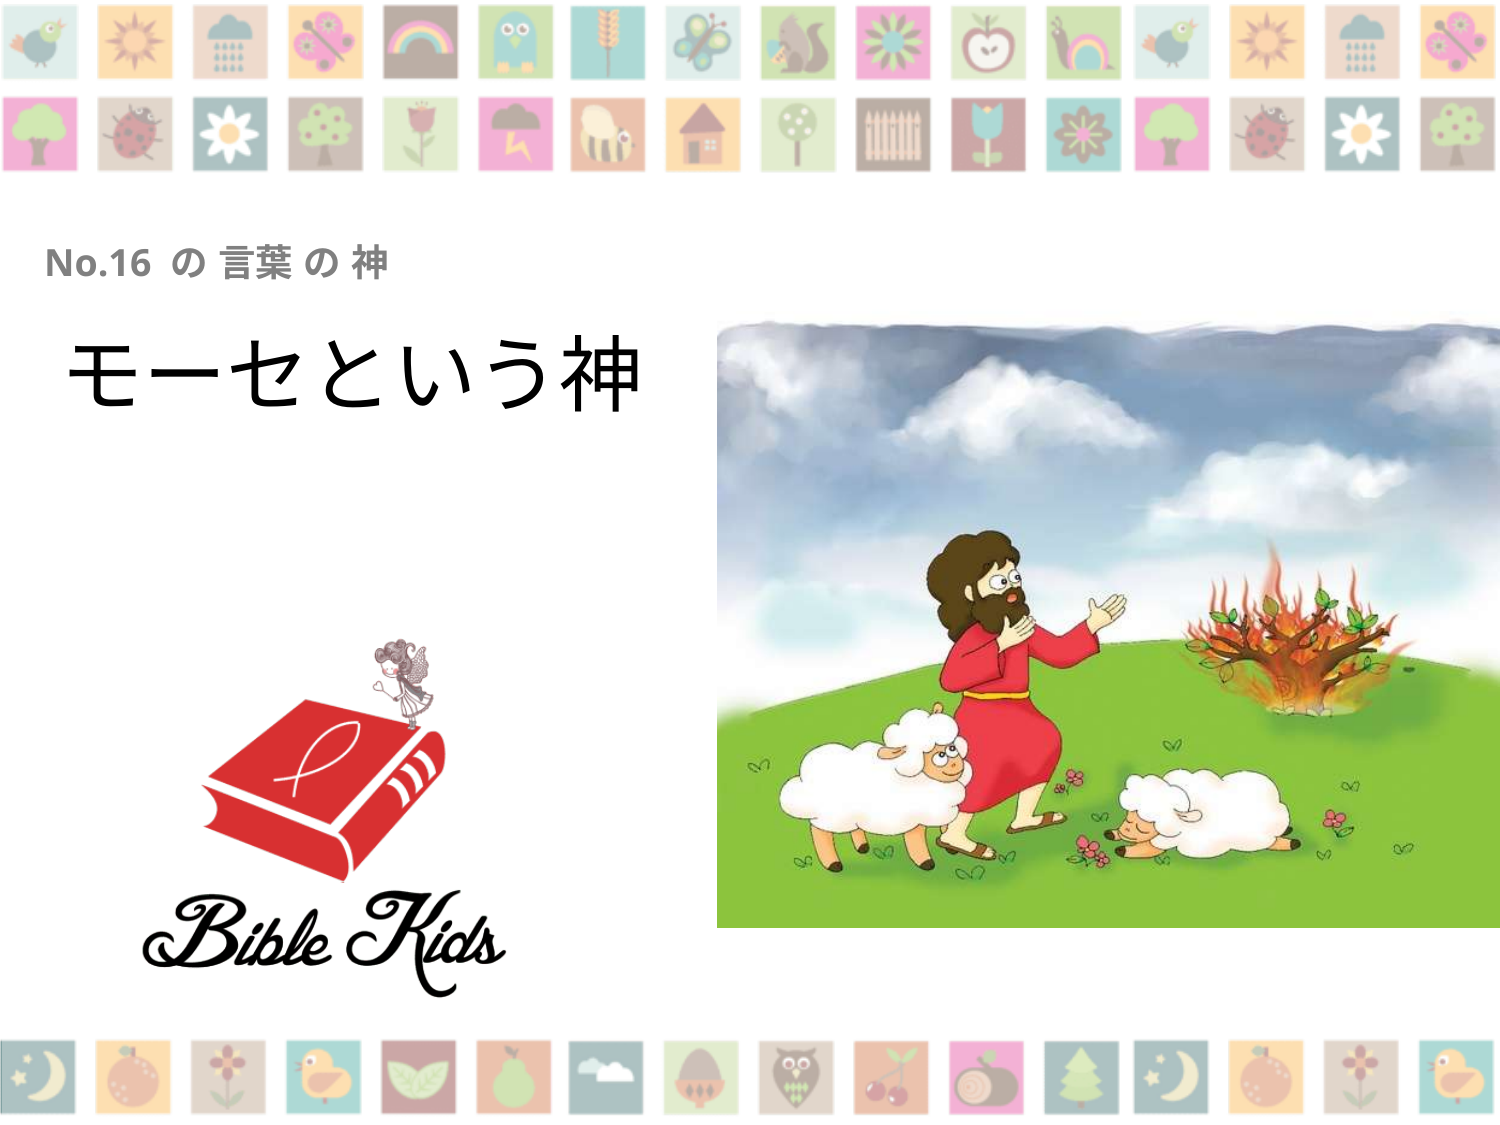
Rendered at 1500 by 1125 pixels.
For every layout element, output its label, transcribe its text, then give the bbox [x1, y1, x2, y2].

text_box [0, 3, 1500, 181]
picture [717, 292, 1500, 928]
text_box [0, 1028, 1500, 1118]
picture [117, 600, 544, 1027]
text_box No.16 の 言葉 の 神 [29, 231, 543, 292]
text_box モーセという神 [29, 314, 675, 430]
